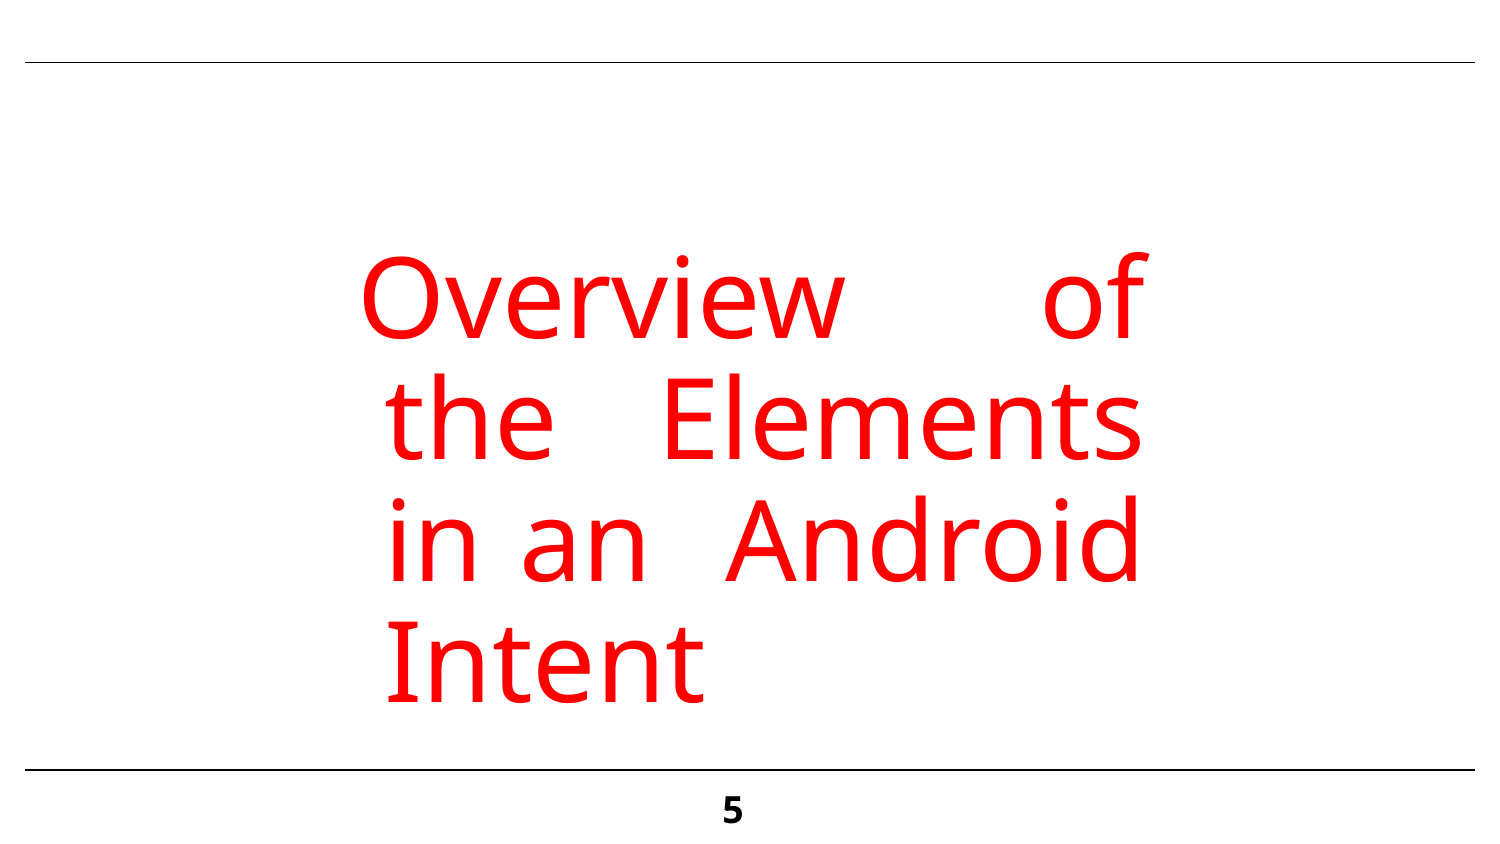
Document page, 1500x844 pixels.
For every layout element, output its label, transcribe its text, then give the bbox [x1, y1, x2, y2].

title Overview of the Elements in an Android Intent [355, 222, 1147, 726]
text_box 5 [720, 783, 749, 831]
